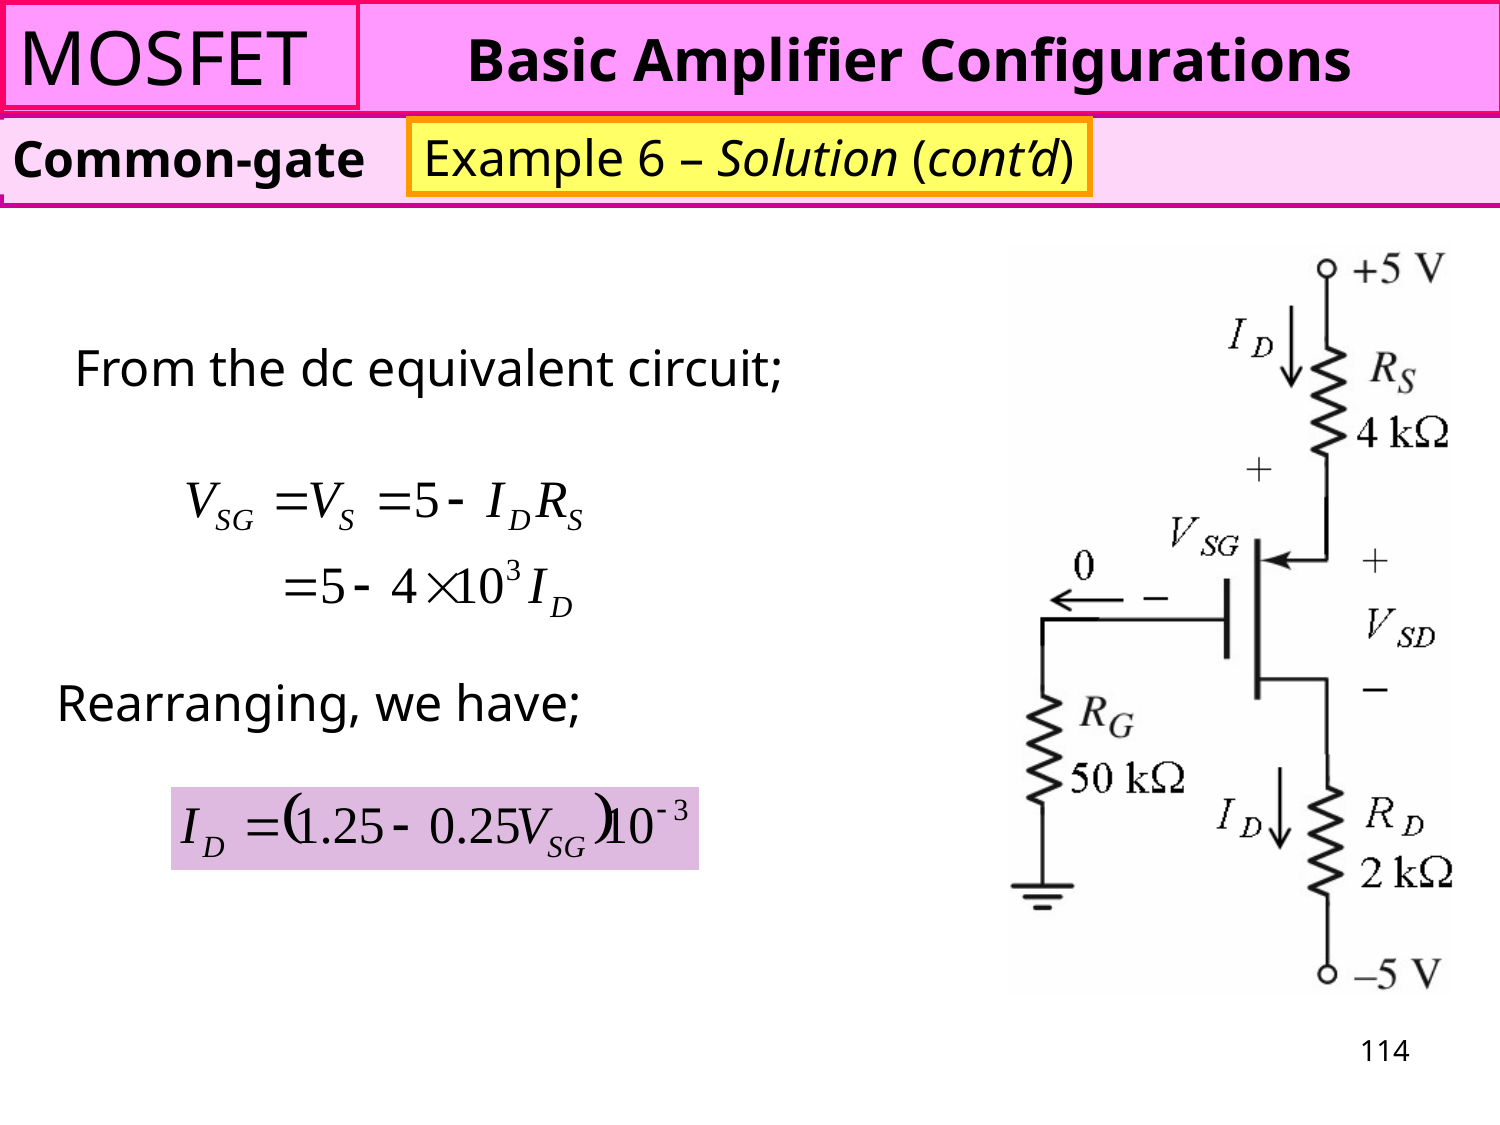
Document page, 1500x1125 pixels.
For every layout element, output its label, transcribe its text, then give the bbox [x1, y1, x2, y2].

text_box Common-gate [0, 119, 381, 195]
picture [1009, 243, 1465, 997]
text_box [180, 467, 596, 626]
text_box MOSFET [3, 3, 358, 108]
text_box Basic Amplifier Configurations [452, 15, 1368, 101]
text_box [170, 786, 699, 871]
text_box Rearranging, we have; [41, 664, 597, 740]
text_box [1, 1, 1500, 114]
text_box From the dc equivalent circuit; [59, 329, 799, 405]
text_box Example 6 – Solution (cont’d) [409, 119, 1090, 195]
text_box [2, 115, 1500, 206]
slide_number 114 [1074, 1024, 1426, 1103]
